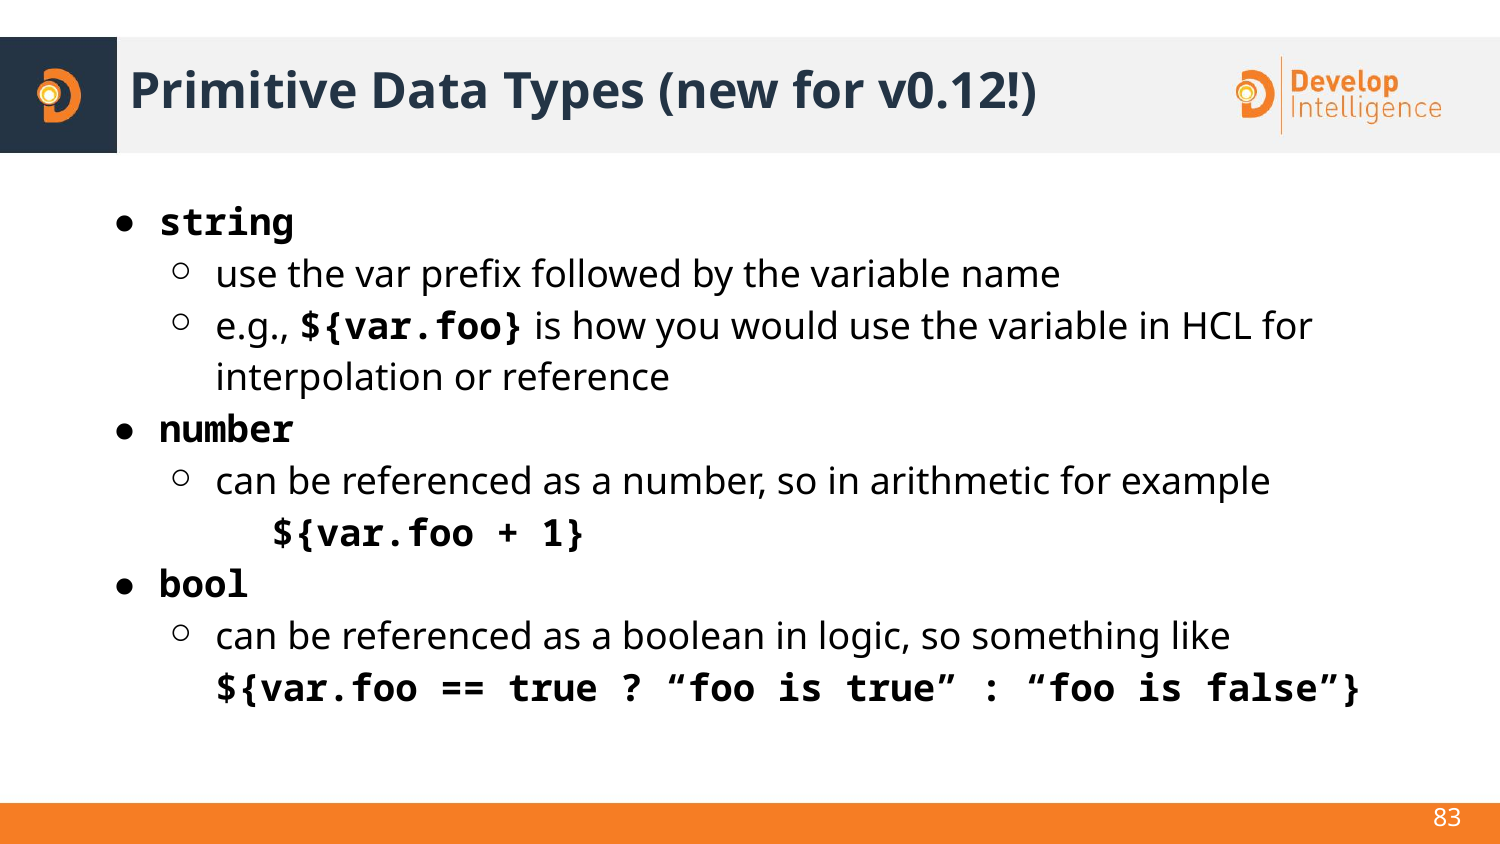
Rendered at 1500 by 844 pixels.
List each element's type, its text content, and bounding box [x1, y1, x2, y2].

list string use the var prefix followed by the variable name e.g., ${var.foo} is how you would use the variable in HCL for interpolation or reference number can be referenced as a number, so in arithmetic for example ${var.foo + 1} bool can be referenced as a boolean in logic, so something like ${var.foo == true ? “foo is true” : “foo is false”} [102, 185, 1397, 759]
slide_number 83 [1396, 800, 1499, 838]
picture [0, 0, 1500, 844]
title Primitive Data Types (new for v0.12!) [118, 36, 1500, 148]
